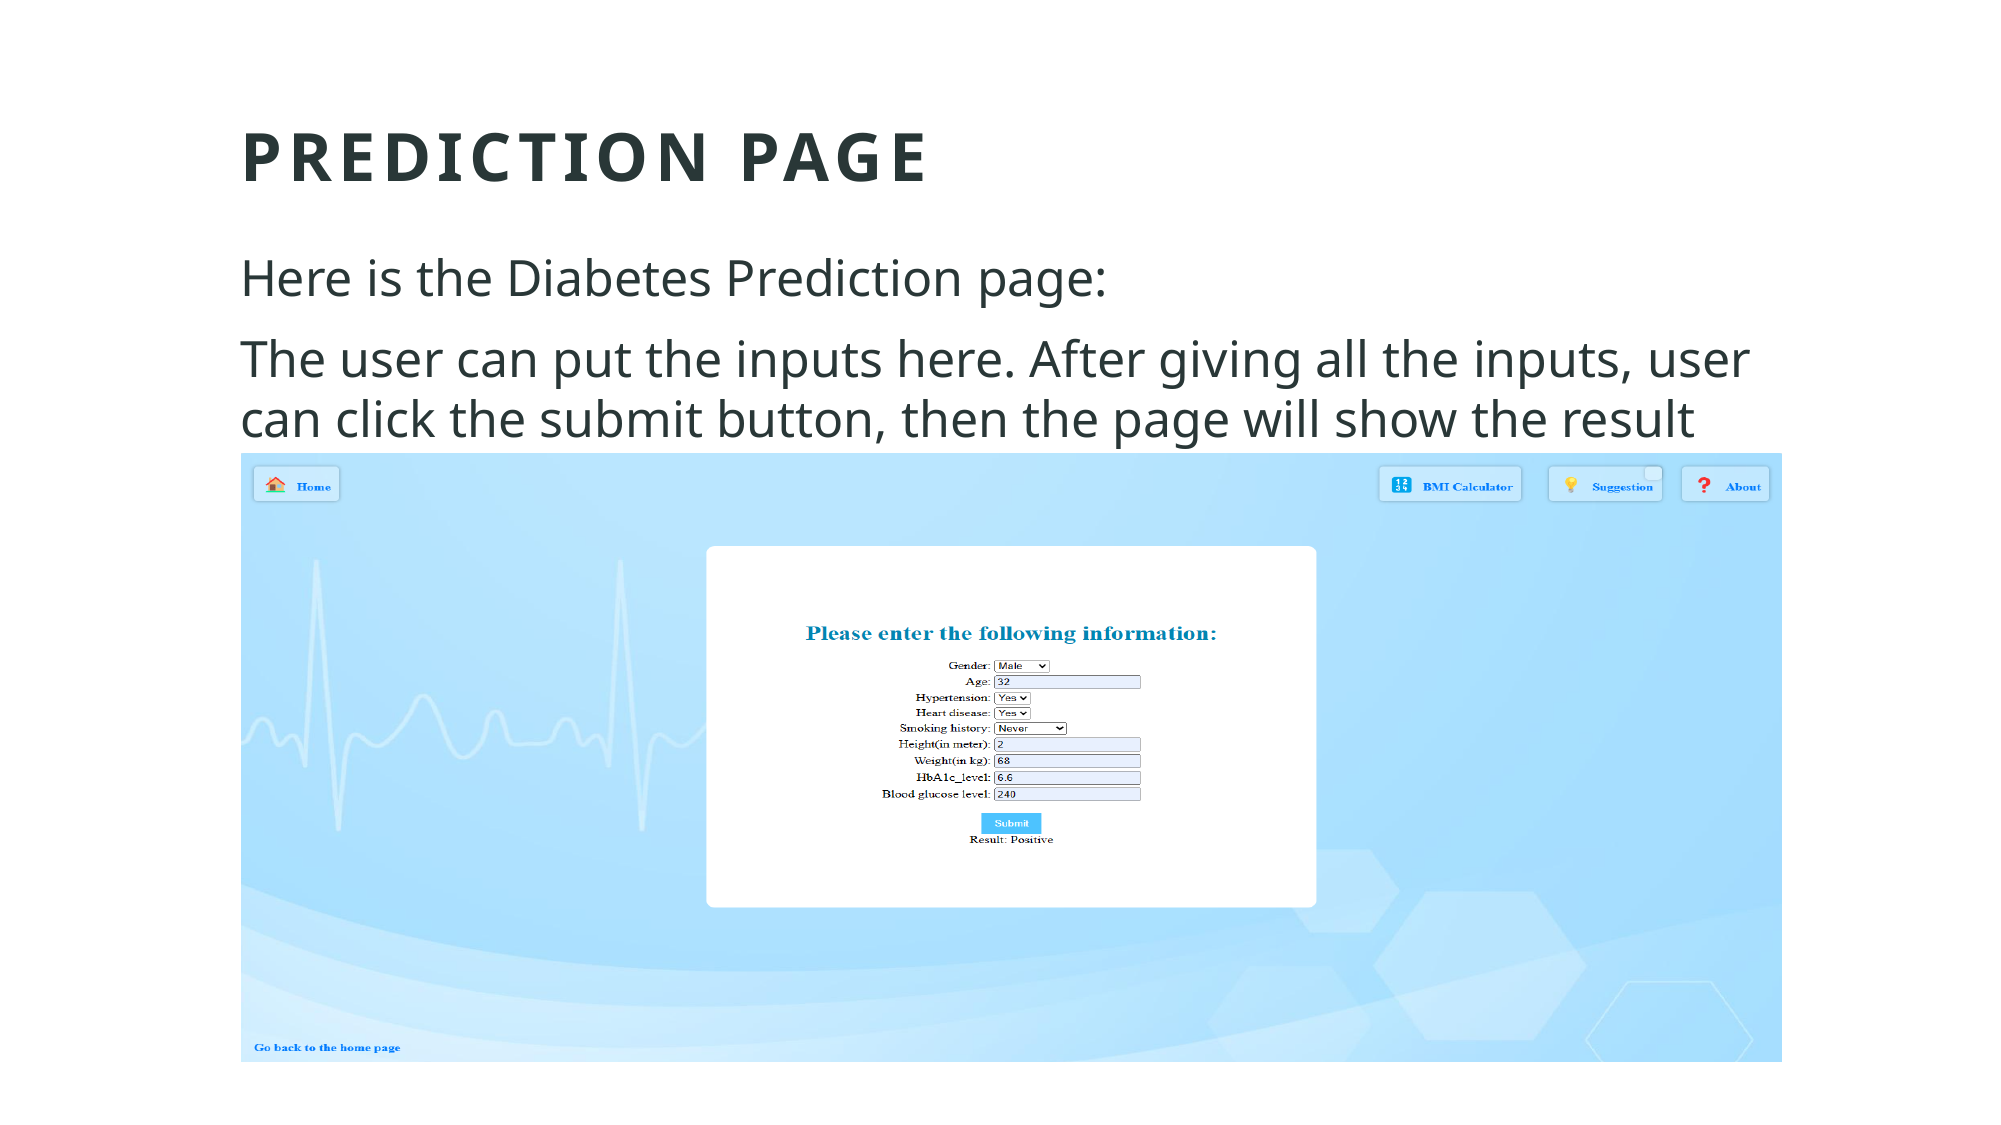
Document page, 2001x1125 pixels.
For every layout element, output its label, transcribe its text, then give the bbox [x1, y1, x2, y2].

list Here is the Diabetes Prediction page: The user can put the inputs here. After giving all the inputs, user can click the submit button, then the page will show the result based on the inputs. [225, 238, 1807, 1100]
title Prediction page [225, 112, 1782, 204]
picture [241, 453, 1782, 1062]
